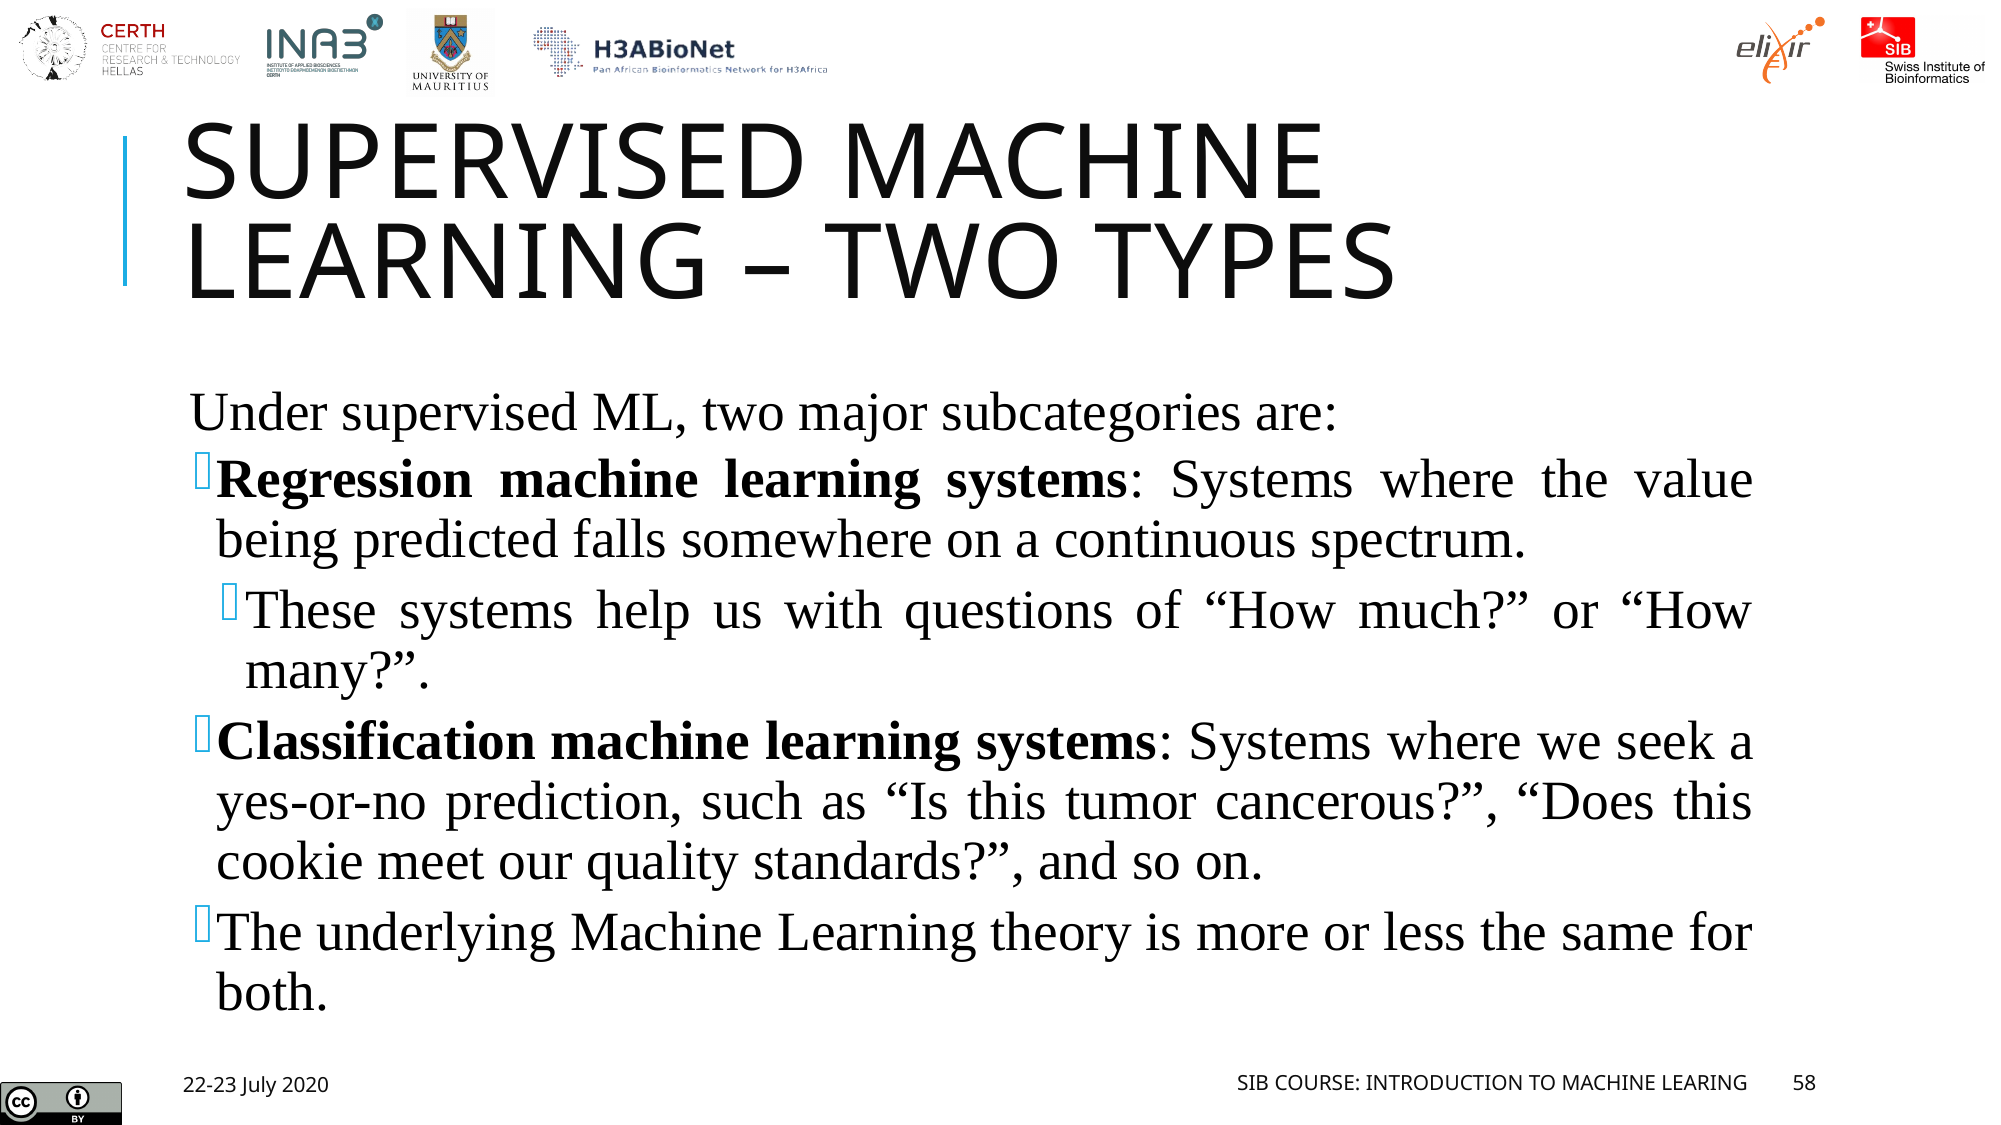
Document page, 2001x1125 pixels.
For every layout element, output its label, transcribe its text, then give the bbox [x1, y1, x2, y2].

picture [1859, 15, 1985, 83]
picture [529, 23, 834, 81]
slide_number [168, 1061, 522, 1107]
picture [261, 7, 385, 81]
picture [1731, 13, 1825, 85]
slide_number 58 [1777, 1061, 1938, 1107]
footer SIB Course: Introduction to Machine Learing [794, 1061, 1763, 1107]
list Under supervised ML, two major subcategories are: Regression machine learning systems: Systems where the value being predicted falls somewhere on a continuous spectrum. These systems help us with questions of “How much?” or “How many?”. Classification machine learning systems: Systems where we seek a yes-or-no prediction, such as “Is this tumor cancerous?”, “Does this cookie meet our quality standards?”, and so on. The underlying Machine Learning theory is more or less the same for both. [168, 375, 1763, 1035]
picture [406, 8, 495, 96]
picture [19, 15, 240, 81]
title Supervised Machine Learning – two types [168, 96, 1763, 342]
picture [0, 1082, 122, 1125]
